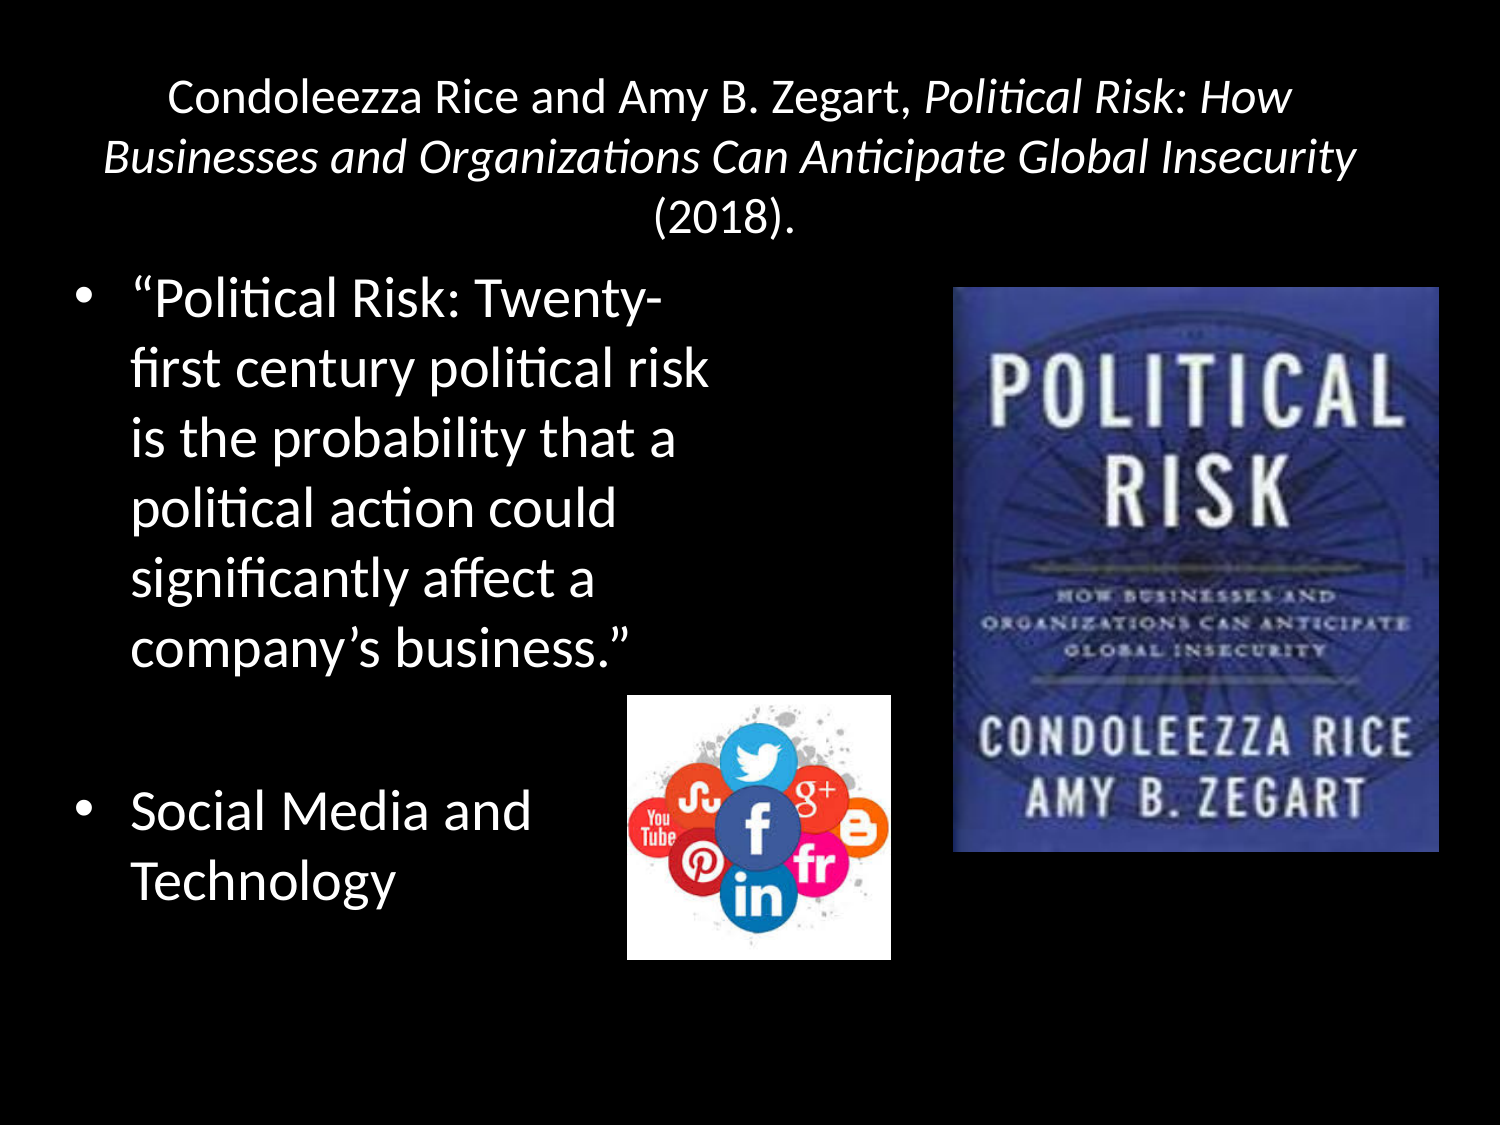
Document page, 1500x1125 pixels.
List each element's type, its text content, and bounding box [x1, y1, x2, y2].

picture [953, 286, 1439, 852]
title Condoleezza Rice and Amy B. Zegart, Political Risk: How Businesses and Organizations Can Anticipate Global Insecurity (2018). [76, 44, 1384, 262]
picture [627, 695, 891, 960]
list “Political Risk: Twenty-first century political risk is the probability that a political action could significantly affect a company’s business.” Social Media and Technology [58, 251, 760, 789]
